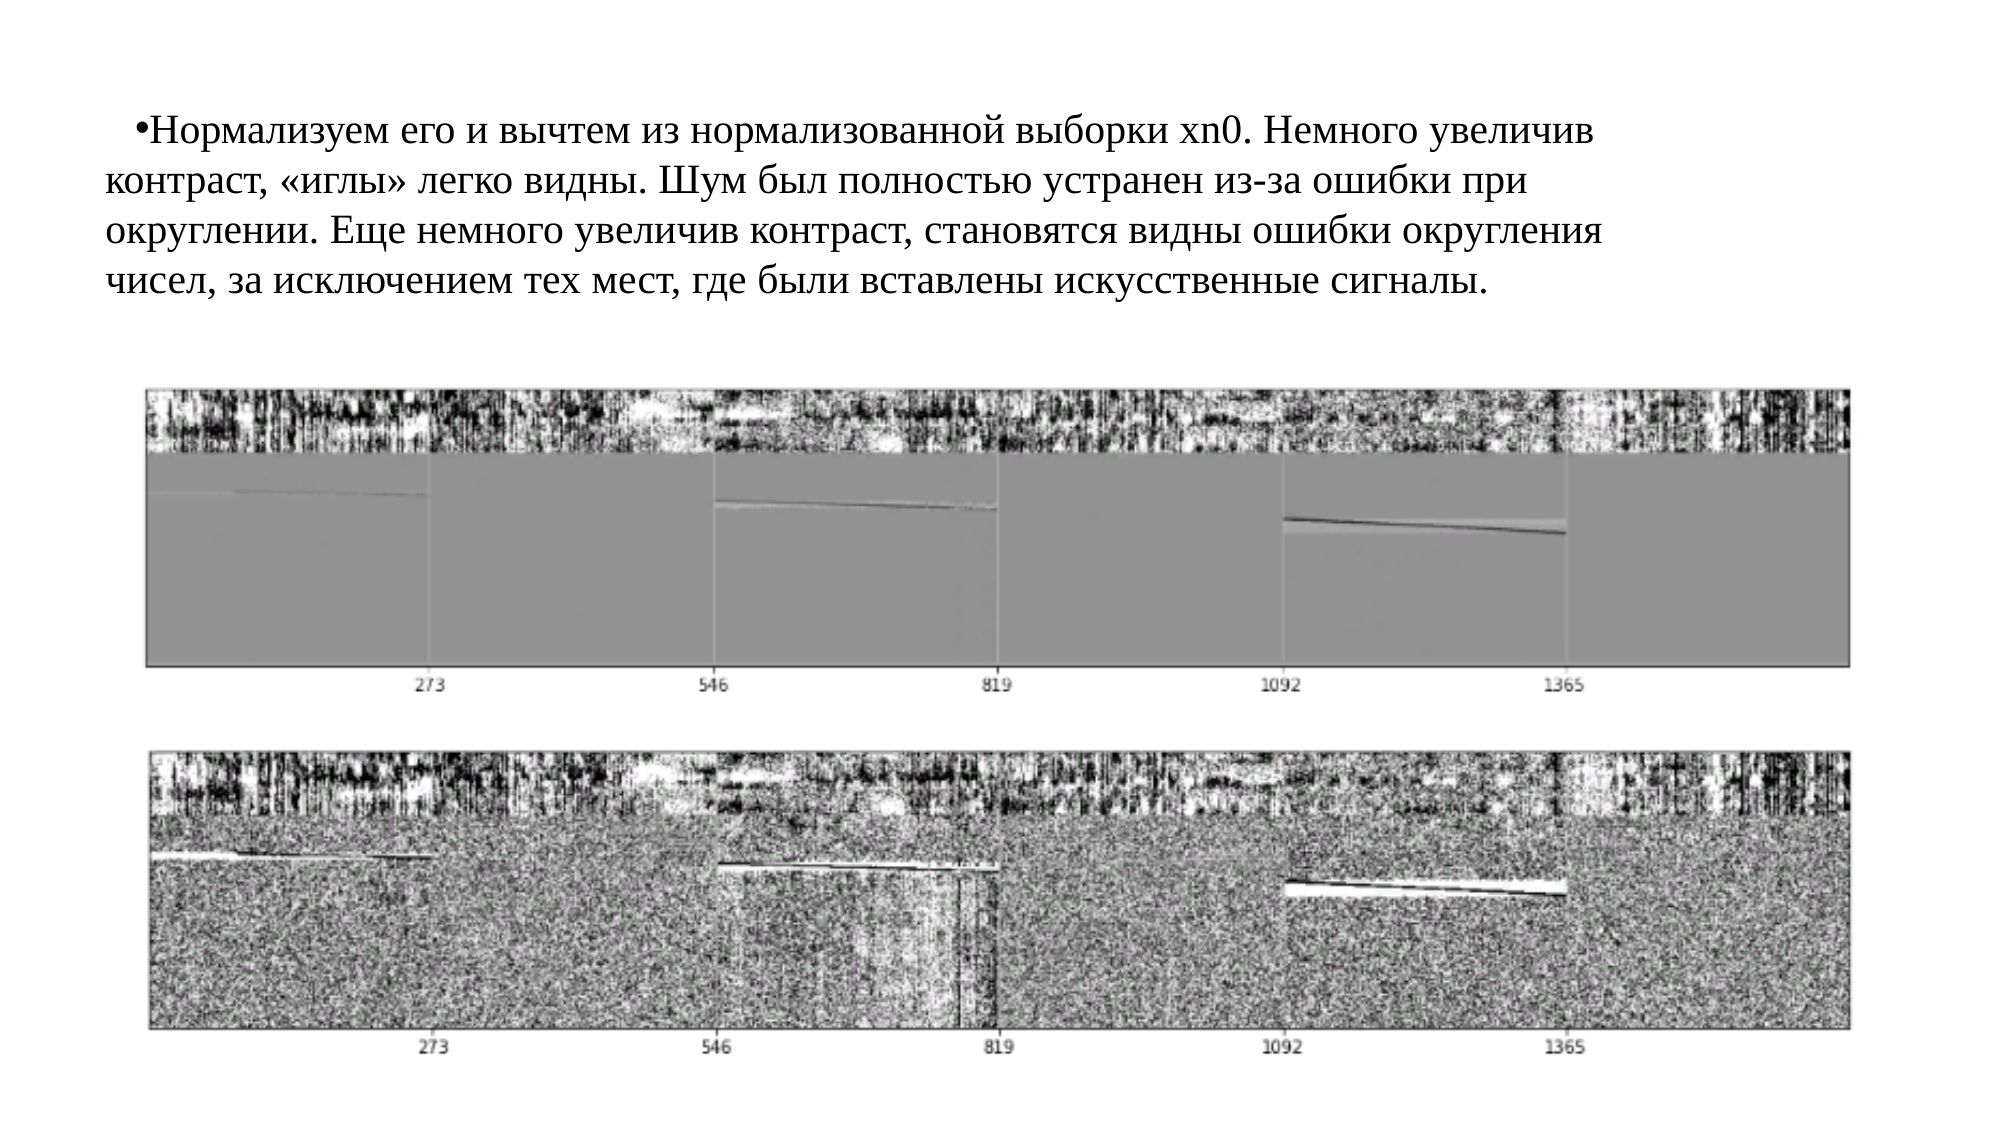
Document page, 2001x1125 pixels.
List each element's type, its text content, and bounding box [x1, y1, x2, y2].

text_box Нормализуем его и вычтем из нормализованной выборки xn0. Немного увеличив контраст, «иглы» легко видны. Шум был полностью устранен из-за ошибки при округлении. Еще немного увеличив контраст, становятся видны ошибки округления чисел, за исключением тех мест, где были вставлены искусственные сигналы. [61, 94, 1632, 310]
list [131, 386, 1868, 705]
picture [131, 738, 1868, 1065]
